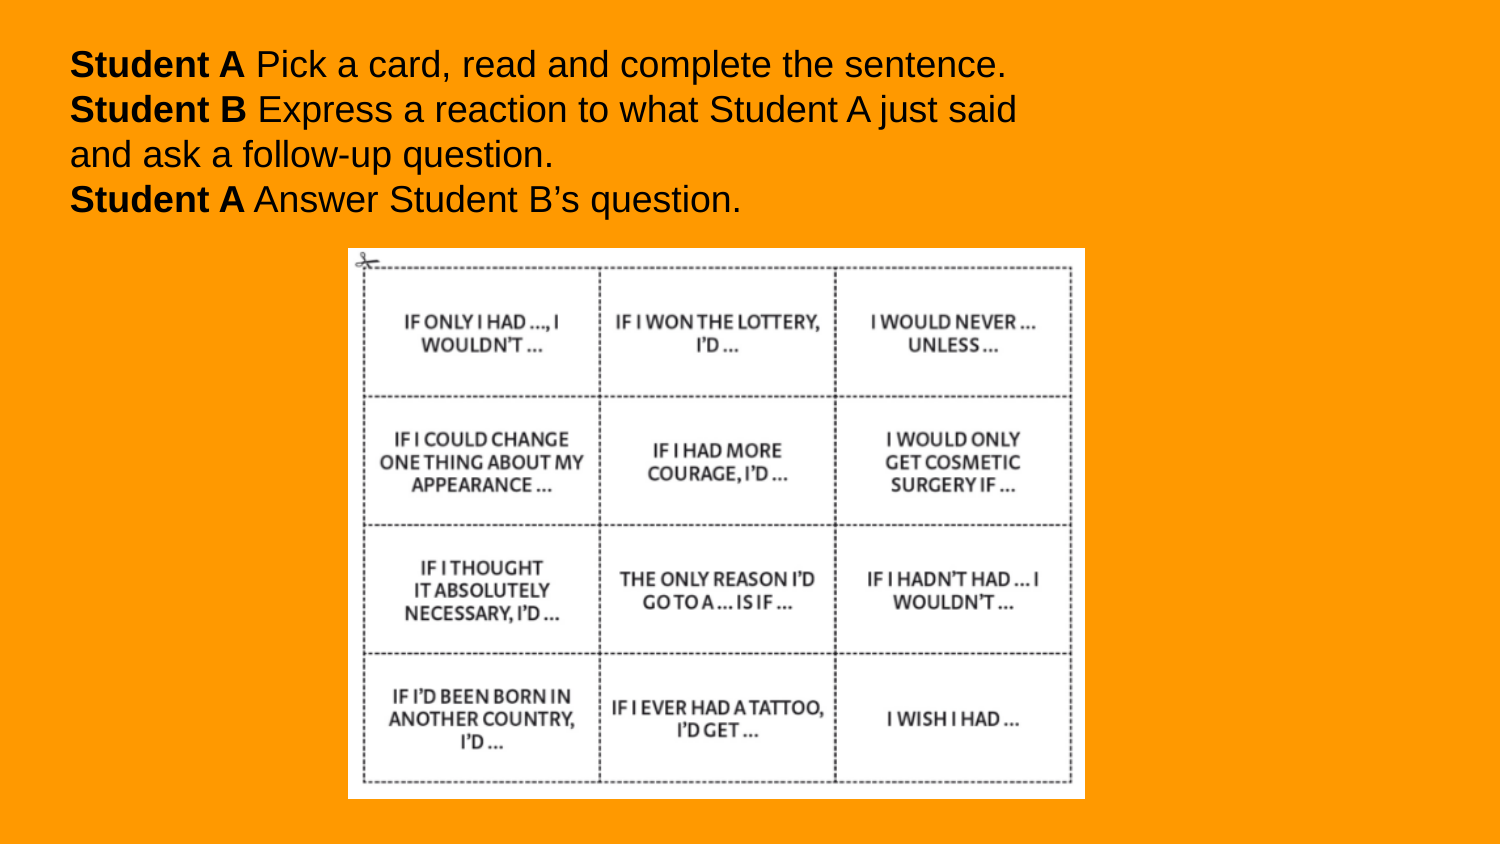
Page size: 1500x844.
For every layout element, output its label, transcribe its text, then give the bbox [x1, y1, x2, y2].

picture [347, 248, 1086, 799]
title Student A Pick a card, read and complete the sentence. Student B Express a reaction to what Student A just said and ask a follow-up question. Student A Answer Student B’s question. [54, 51, 1104, 235]
